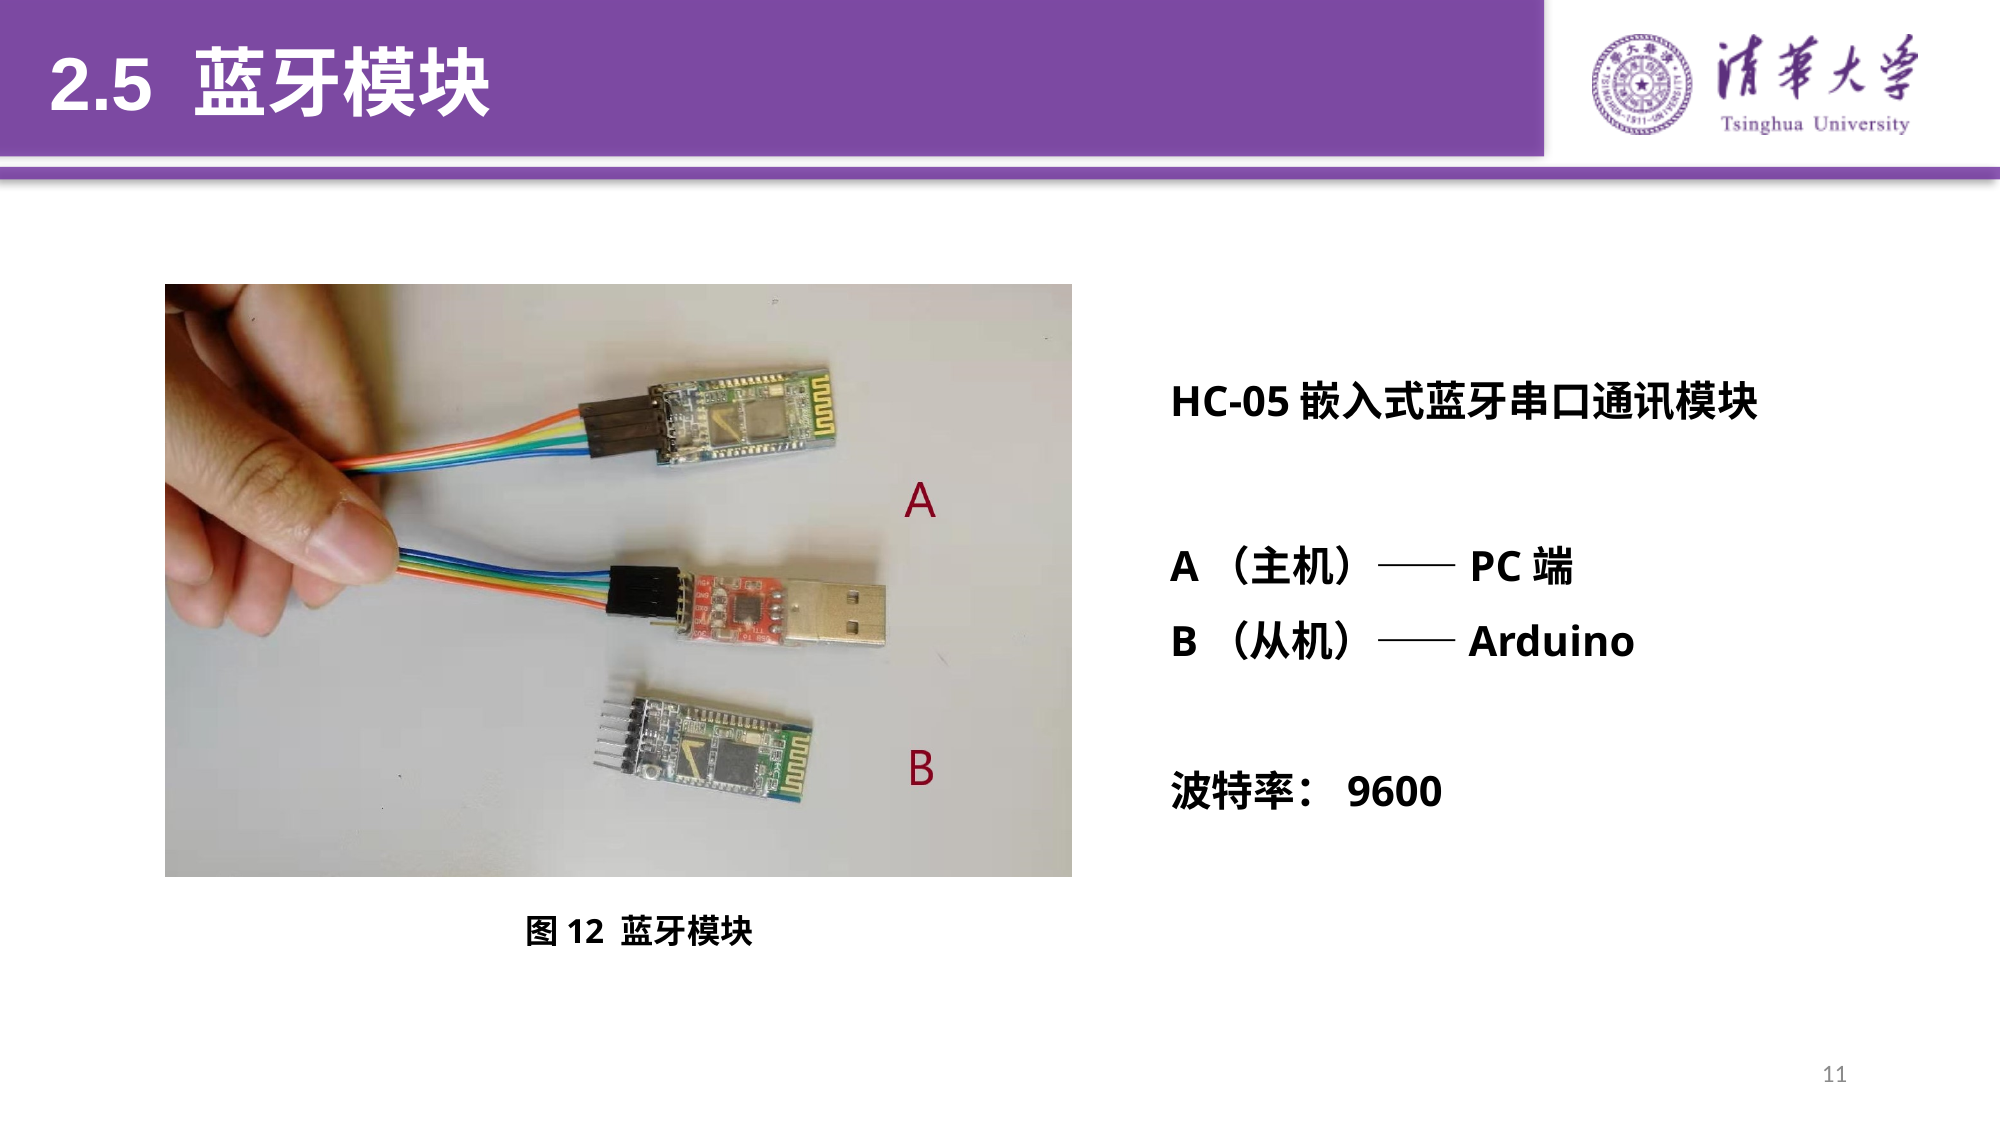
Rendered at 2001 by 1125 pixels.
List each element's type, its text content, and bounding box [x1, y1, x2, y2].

text_box HC-05嵌入式蓝牙串口通讯模块 A（主机）——PC端 B（从机）——Arduino 波特率：9600 [1155, 342, 1888, 823]
text_box 图12 蓝牙模块 [510, 902, 769, 957]
picture [165, 284, 1072, 878]
slide_number 11 [1412, 1042, 1863, 1103]
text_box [0, 0, 2000, 180]
